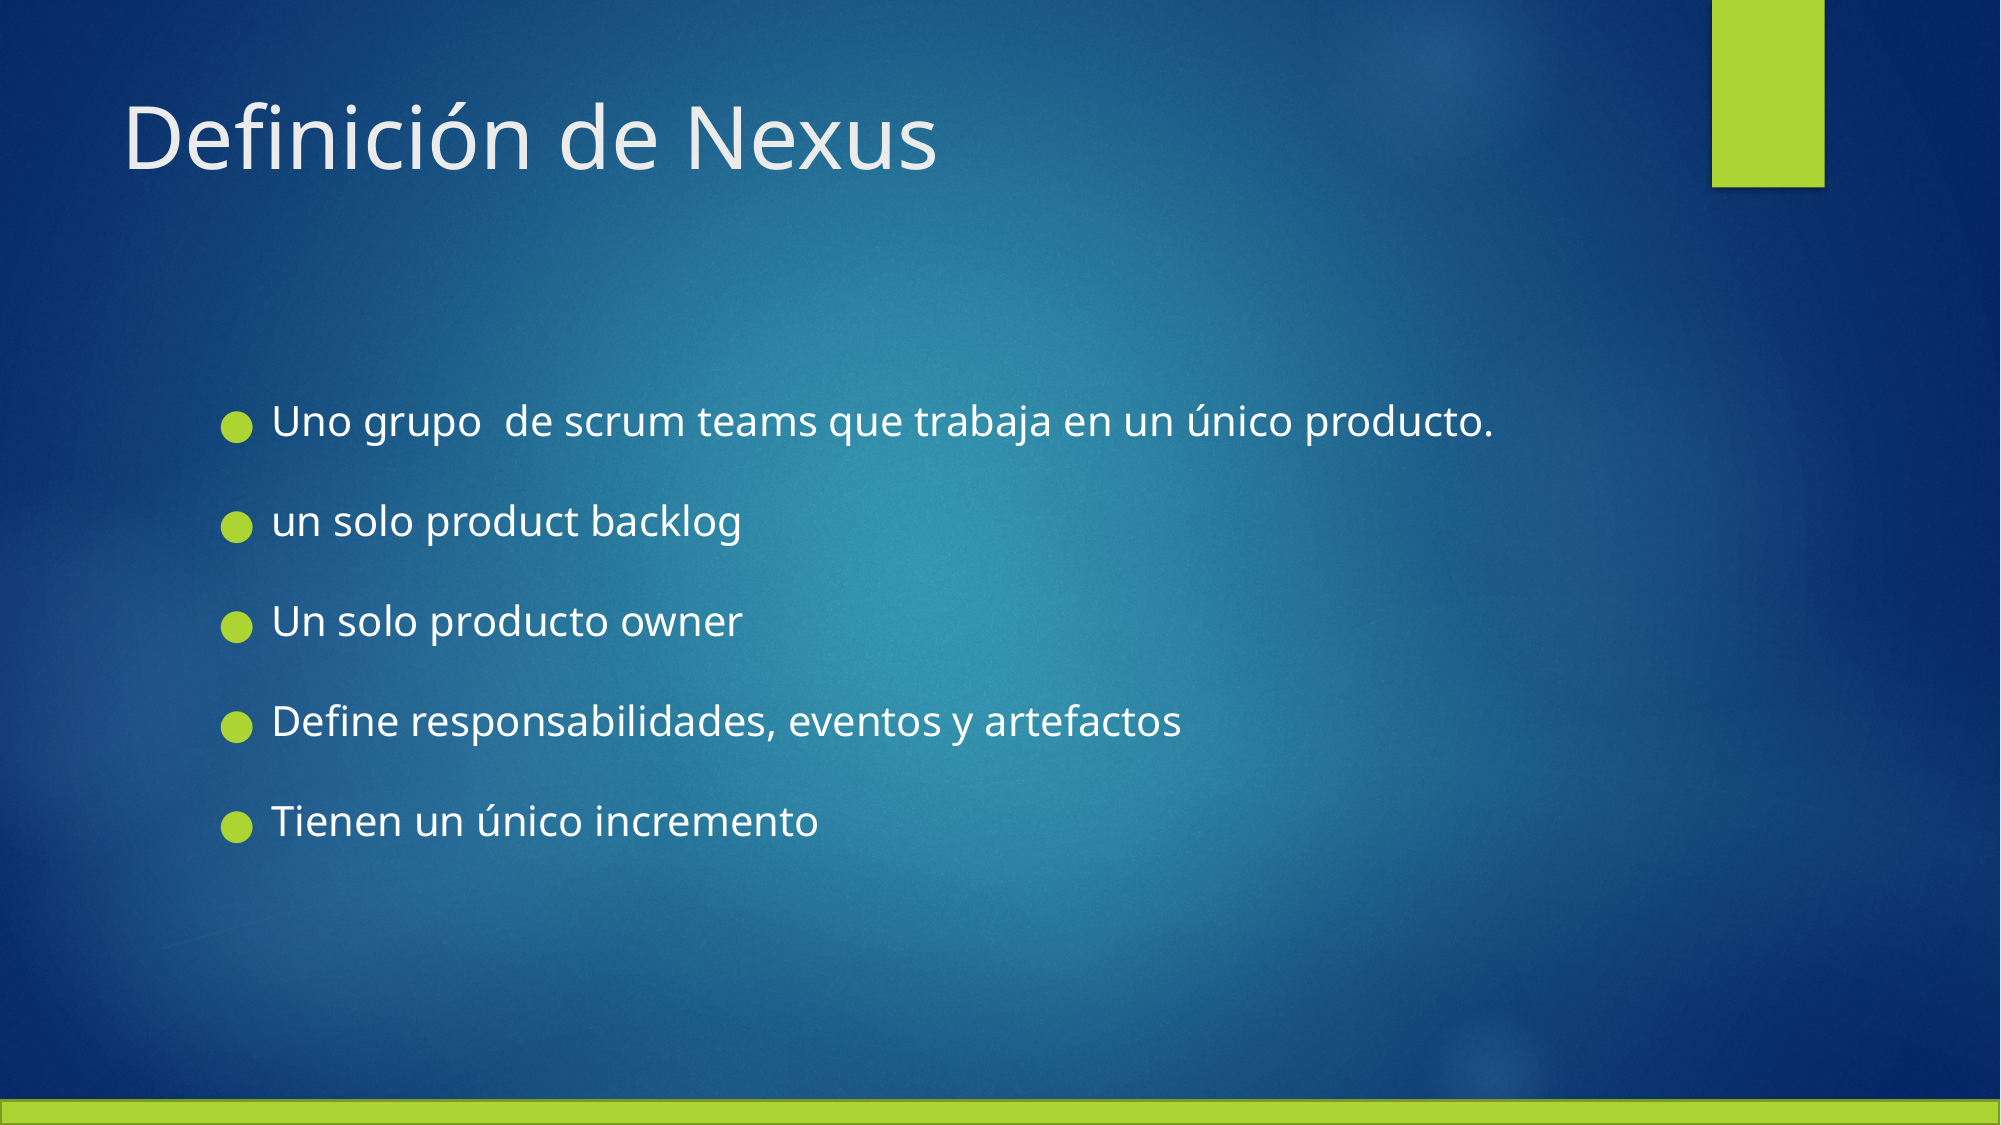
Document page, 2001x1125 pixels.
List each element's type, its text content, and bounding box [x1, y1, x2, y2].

text_box [0, 1100, 2000, 1125]
title Definición de Nexus [106, 74, 1649, 304]
picture [0, 0, 2001, 1125]
list Uno grupo de scrum teams que trabaja en un único producto. un solo product backlog Un solo producto owner Define responsabilidades, eventos y artefactos Tienen un único incremento [181, 336, 1649, 1025]
